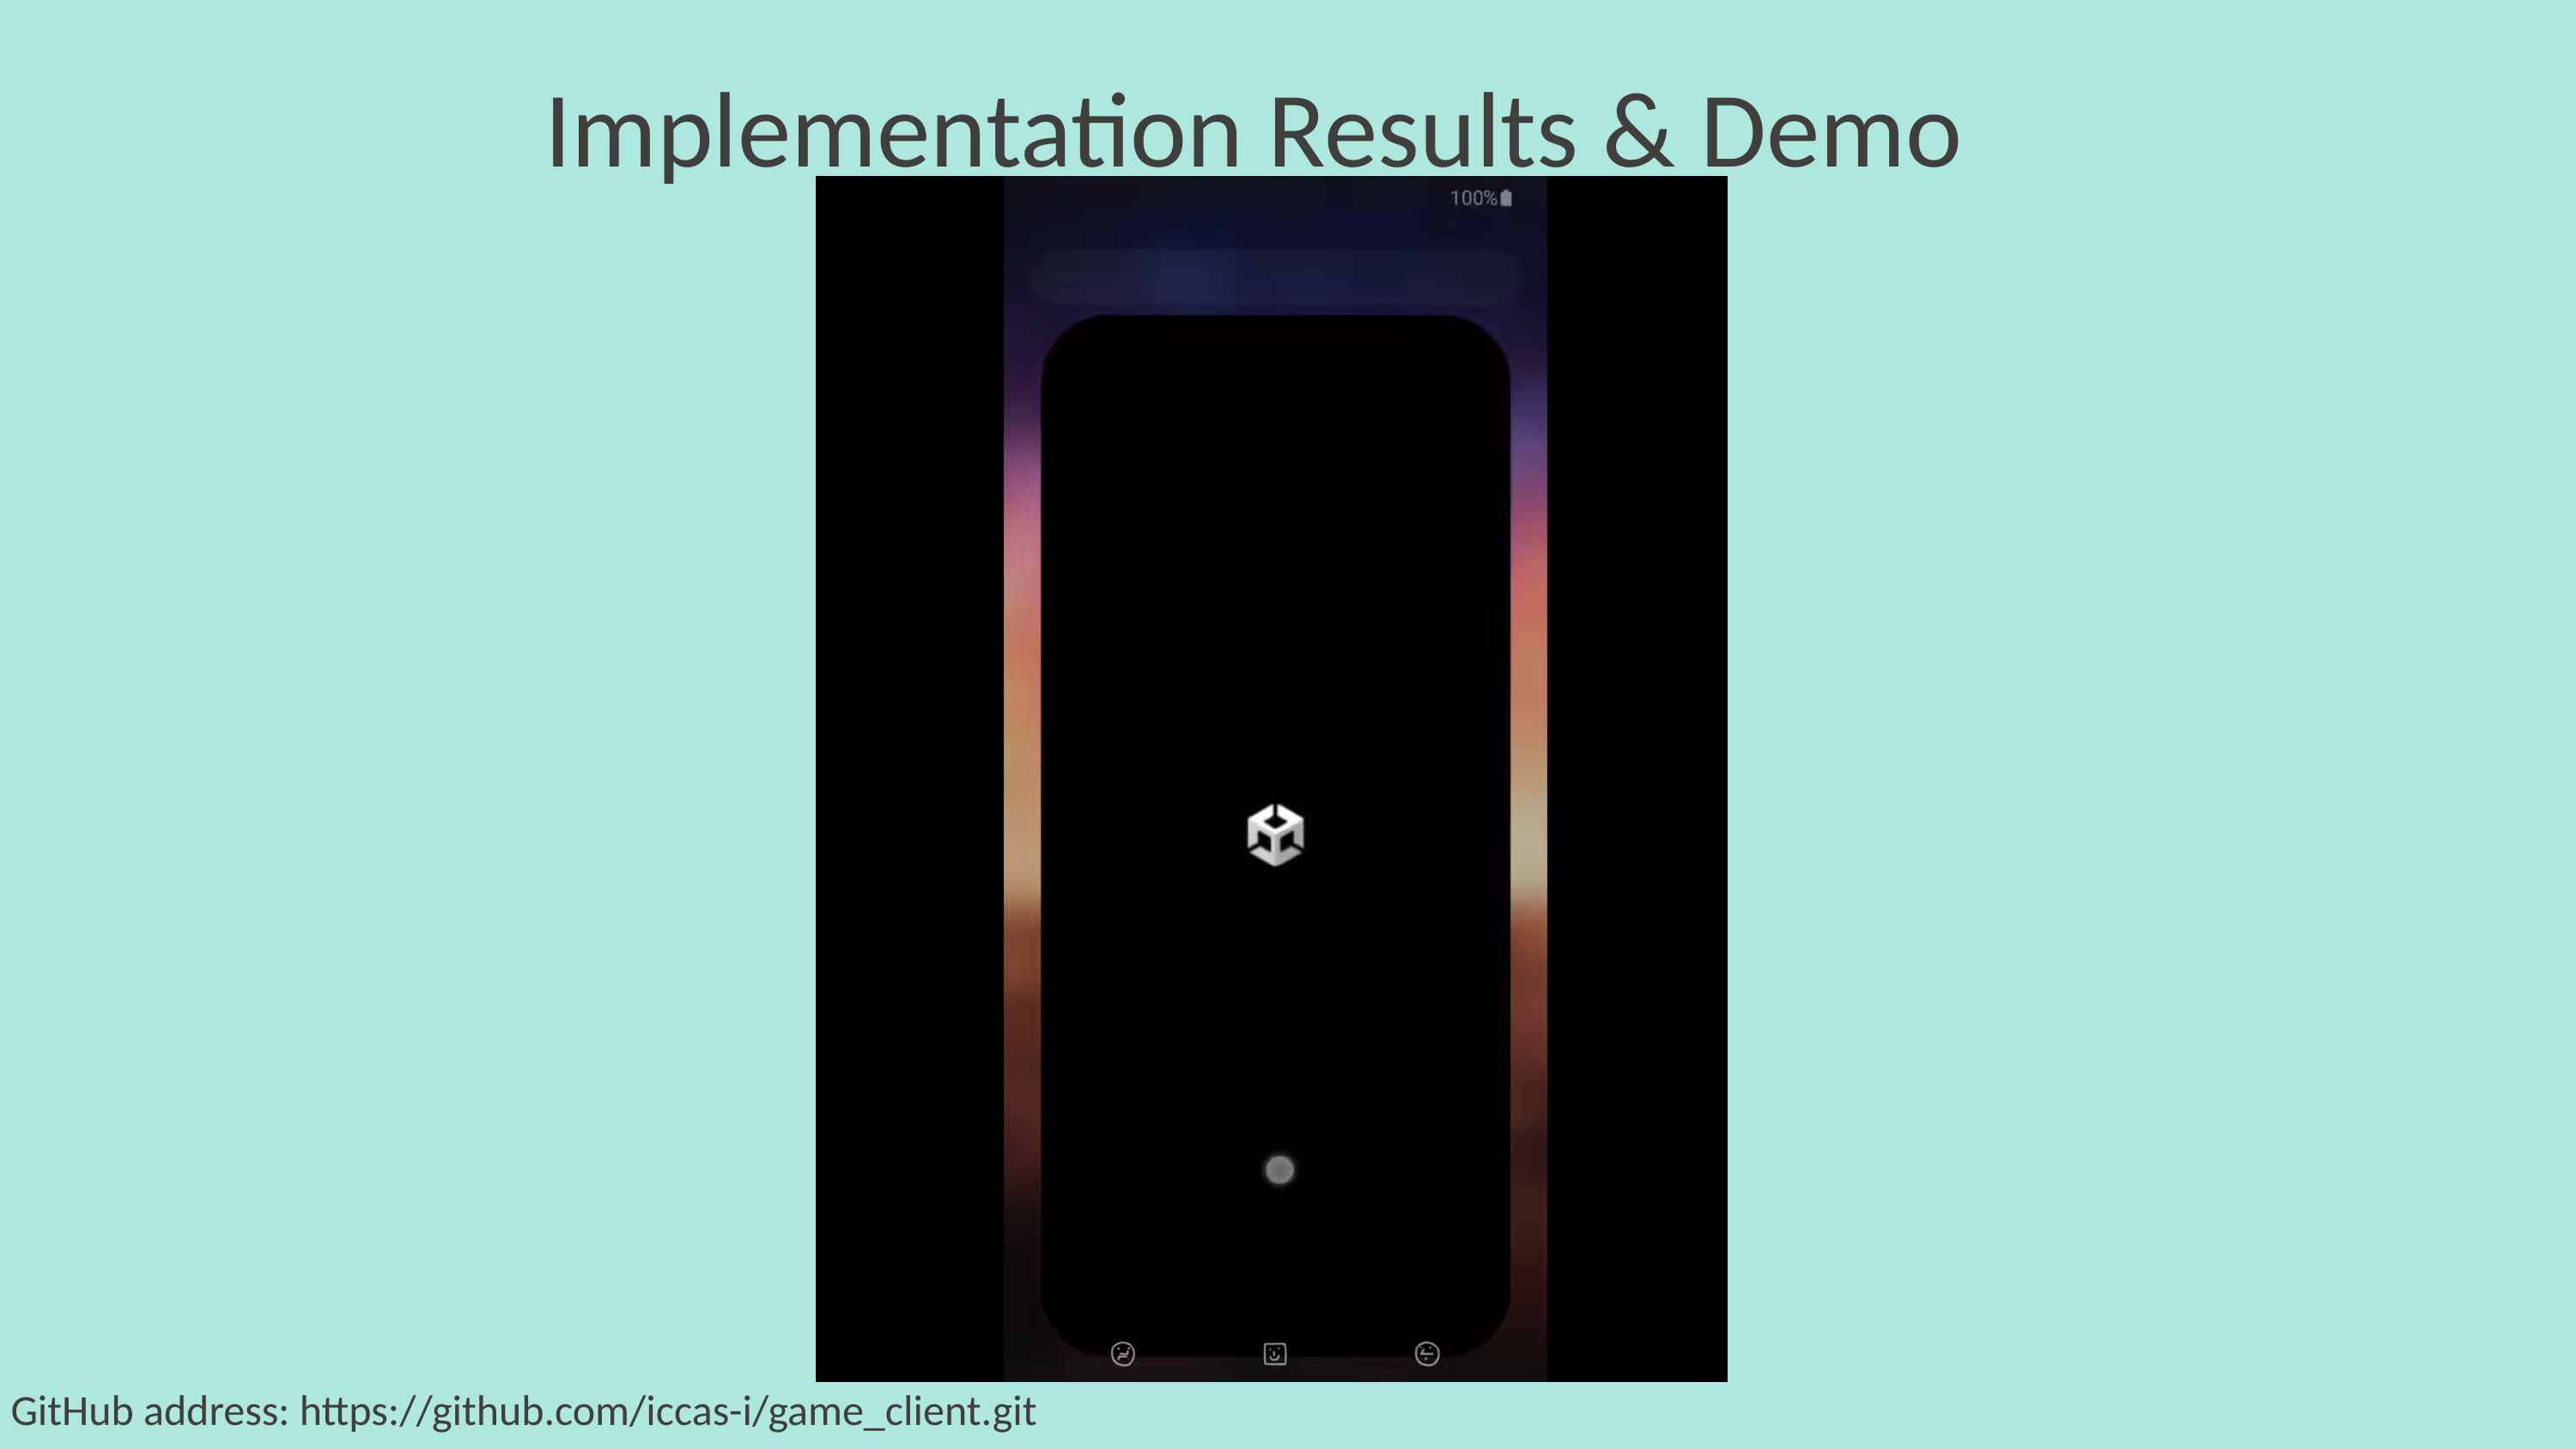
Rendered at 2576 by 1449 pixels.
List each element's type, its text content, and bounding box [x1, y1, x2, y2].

text_box Implementation Results & Demo [118, 16, 2390, 189]
text_box GitHub address: https://github.com/iccas-i/game_client.git [10, 1373, 1984, 1434]
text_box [815, 175, 1728, 1383]
